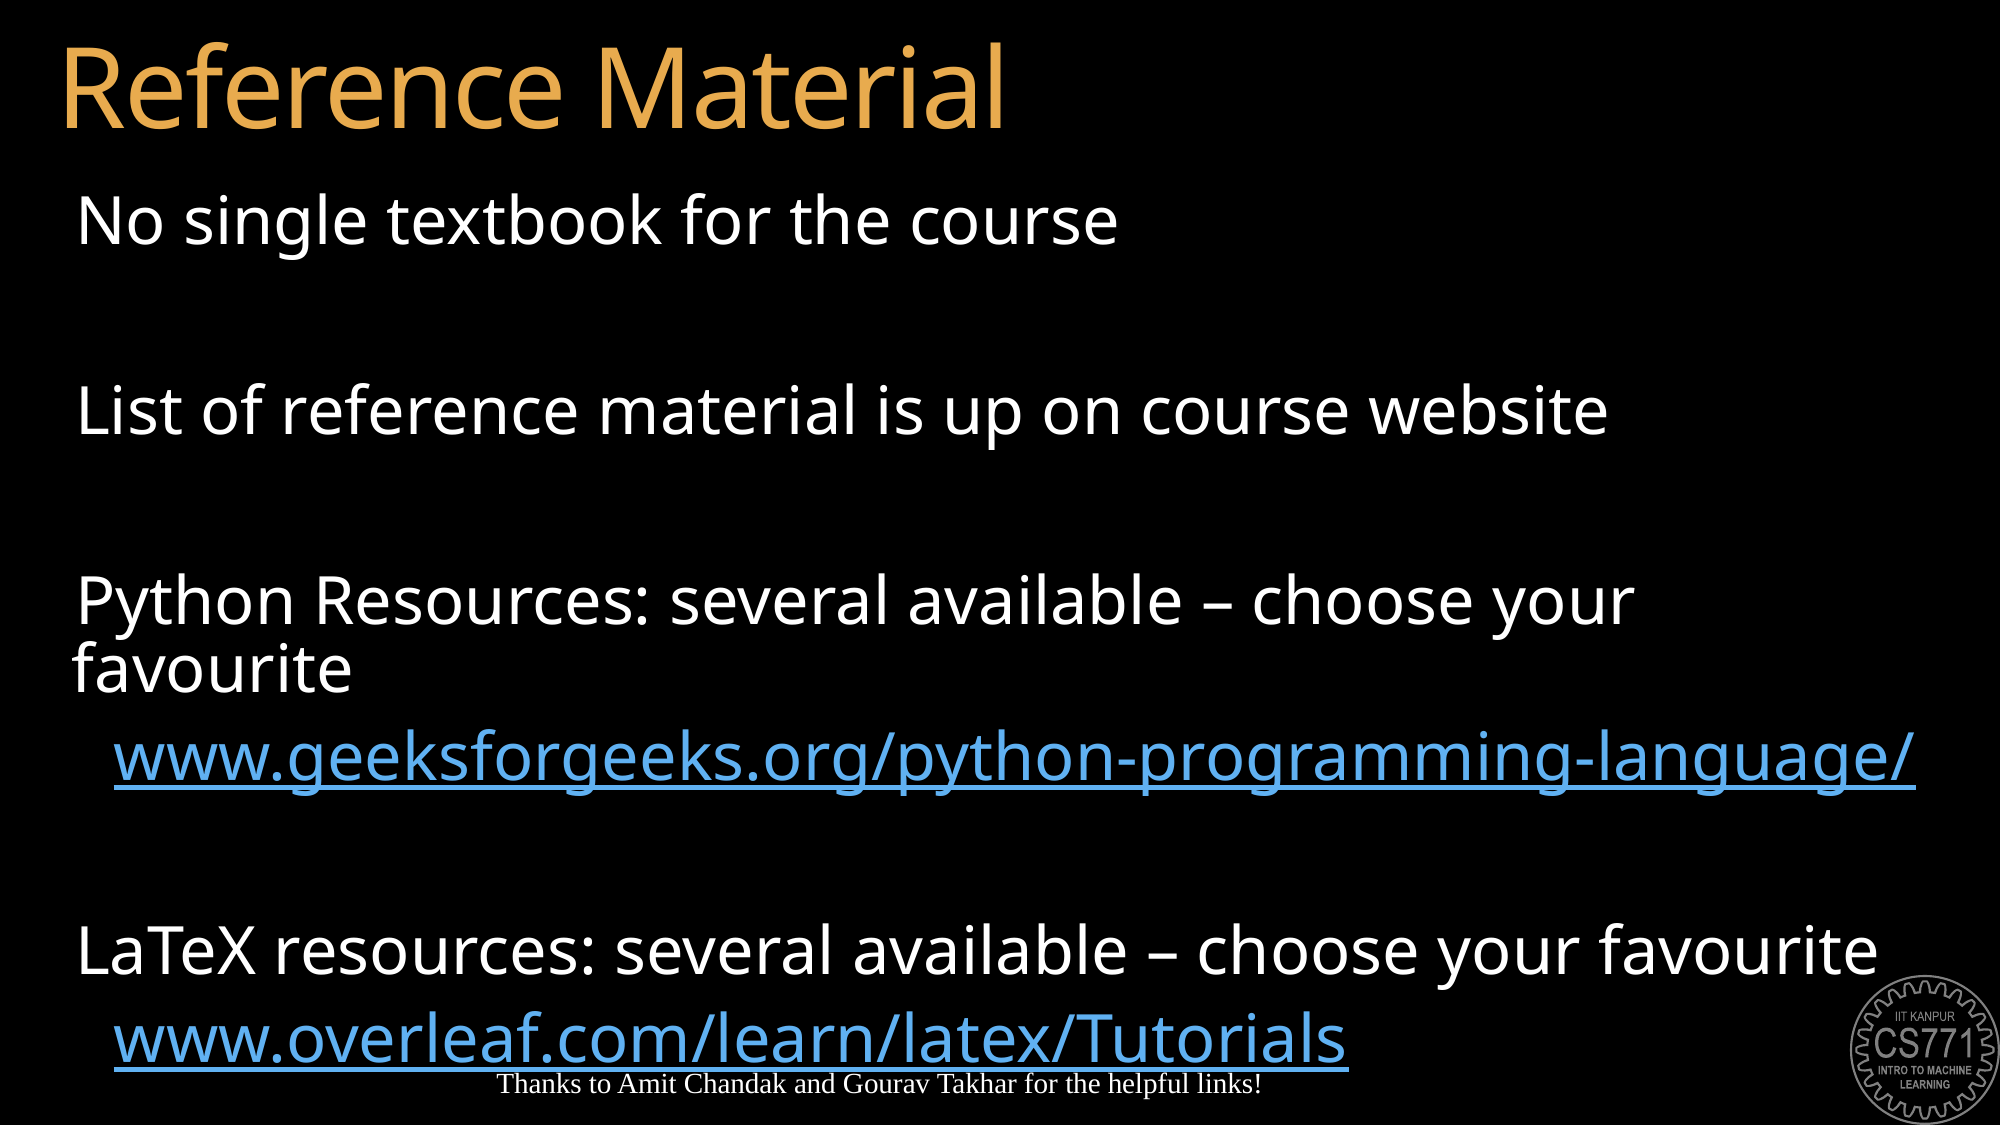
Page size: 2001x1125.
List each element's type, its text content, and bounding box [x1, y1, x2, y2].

list No single textbook for the course List of reference material is up on course website Python Resources: several available – choose your favourite www.geeksforgeeks.org/python-programming-language/ LaTeX resources: several available – choose your favourite www.overleaf.com/learn/latex/Tutorials [41, 182, 1945, 1052]
footer Thanks to Amit Chandak and Gourav Takhar for the helpful links! [41, 1051, 1718, 1113]
title Reference Material [41, 5, 1945, 182]
